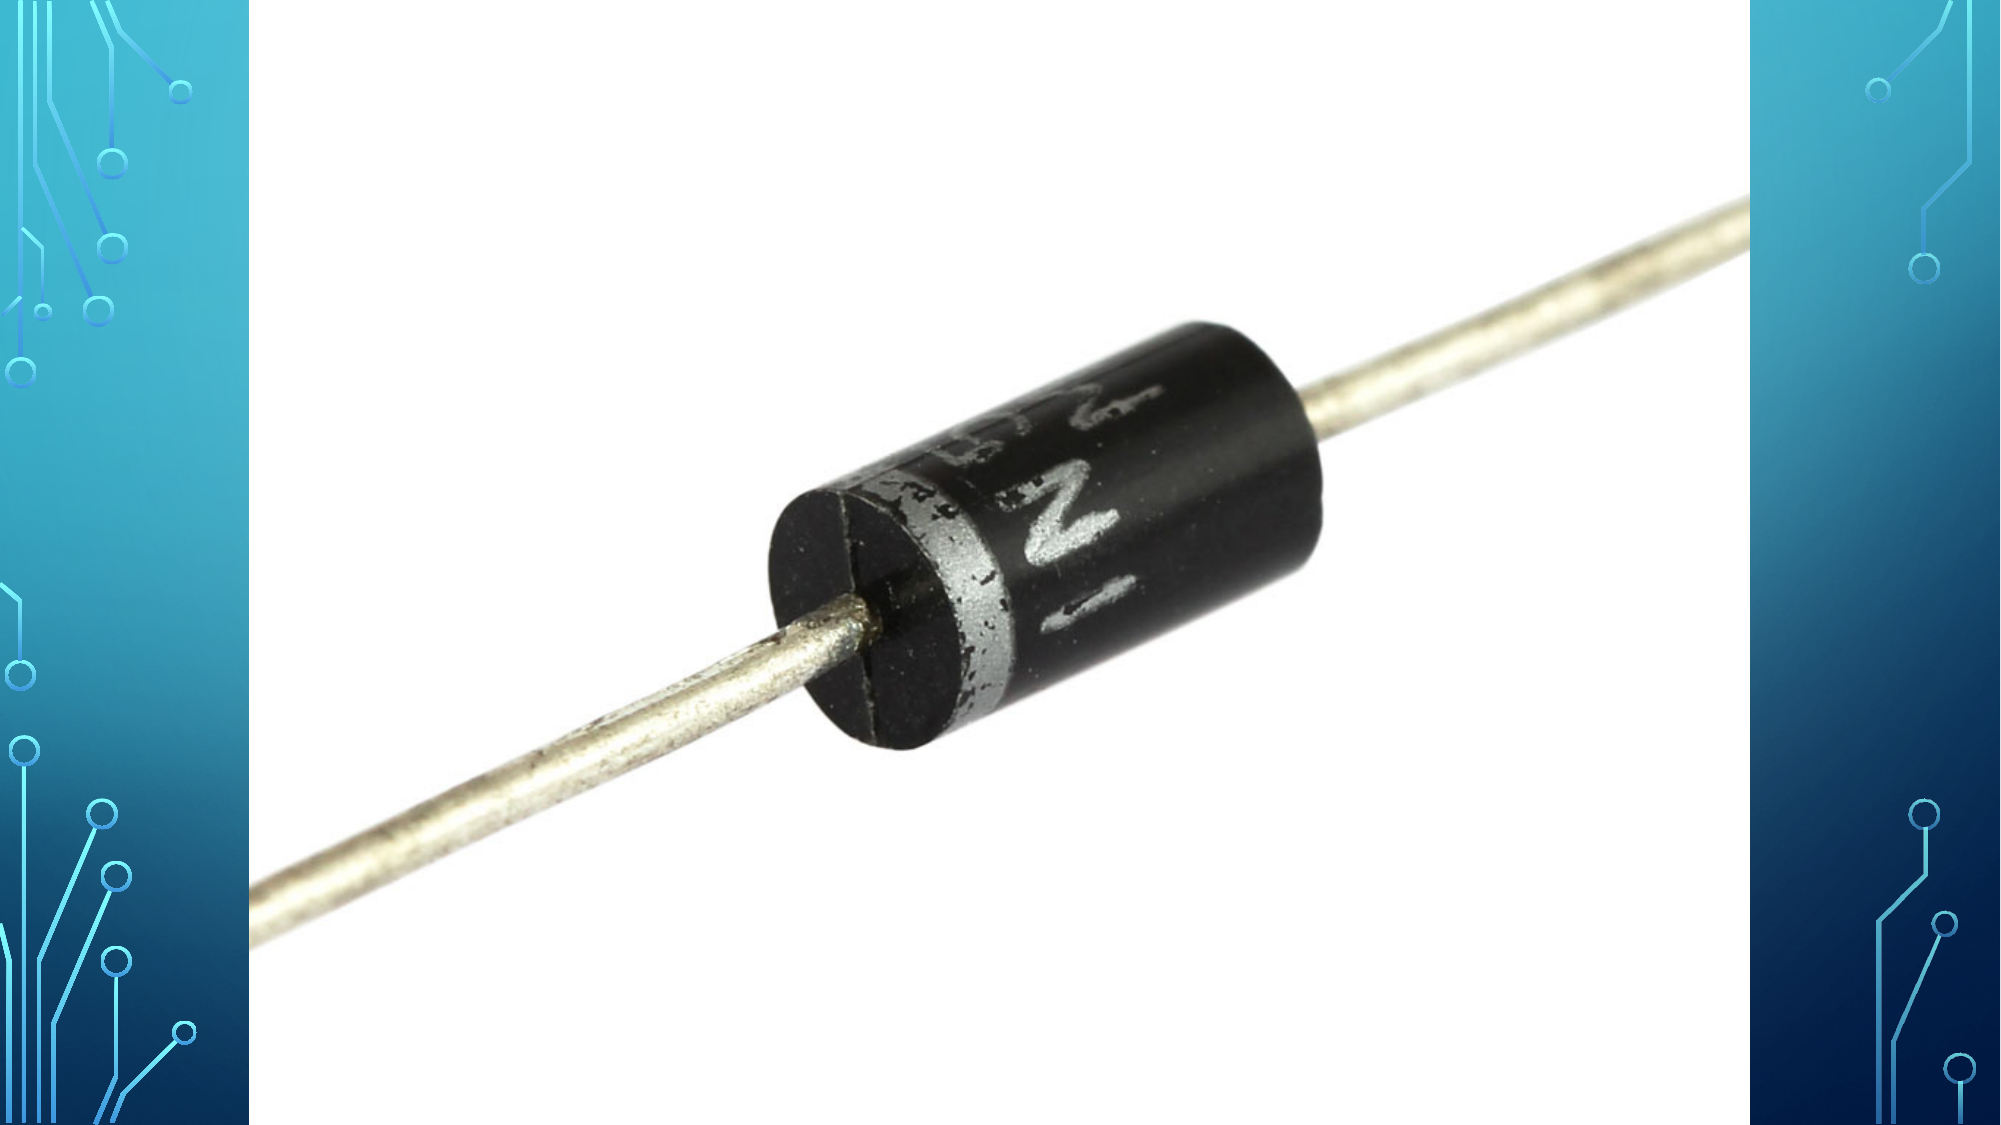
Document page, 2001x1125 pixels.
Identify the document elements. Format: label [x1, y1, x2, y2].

picture [249, 0, 1751, 1125]
